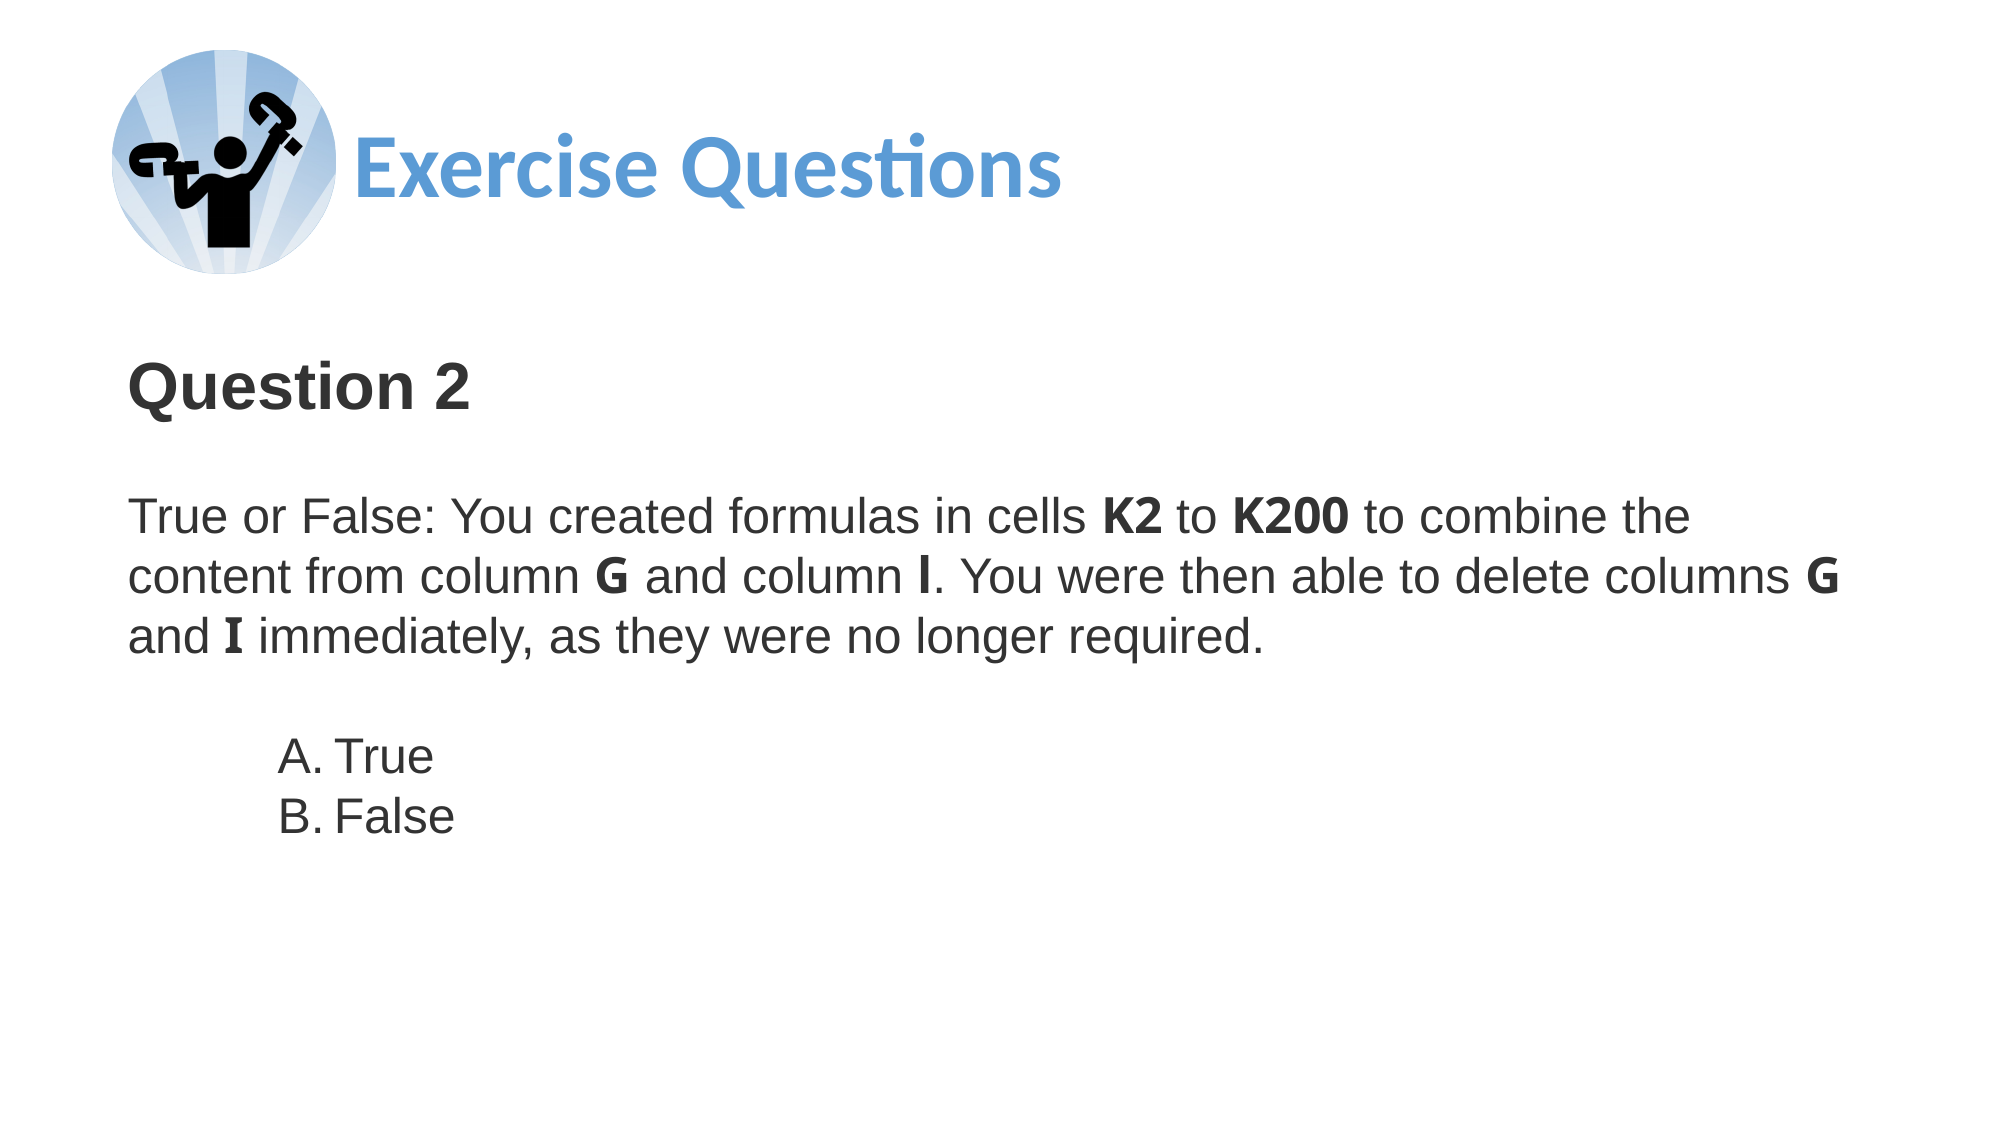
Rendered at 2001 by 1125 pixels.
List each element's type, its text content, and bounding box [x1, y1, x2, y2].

text_box Question 2 True or False: You created formulas in cells K2 to K200 to combine the content from column G and column l. You were then able to delete columns G and I immediately, as they were no longer required. True False [112, 338, 1867, 896]
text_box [112, 50, 1082, 274]
